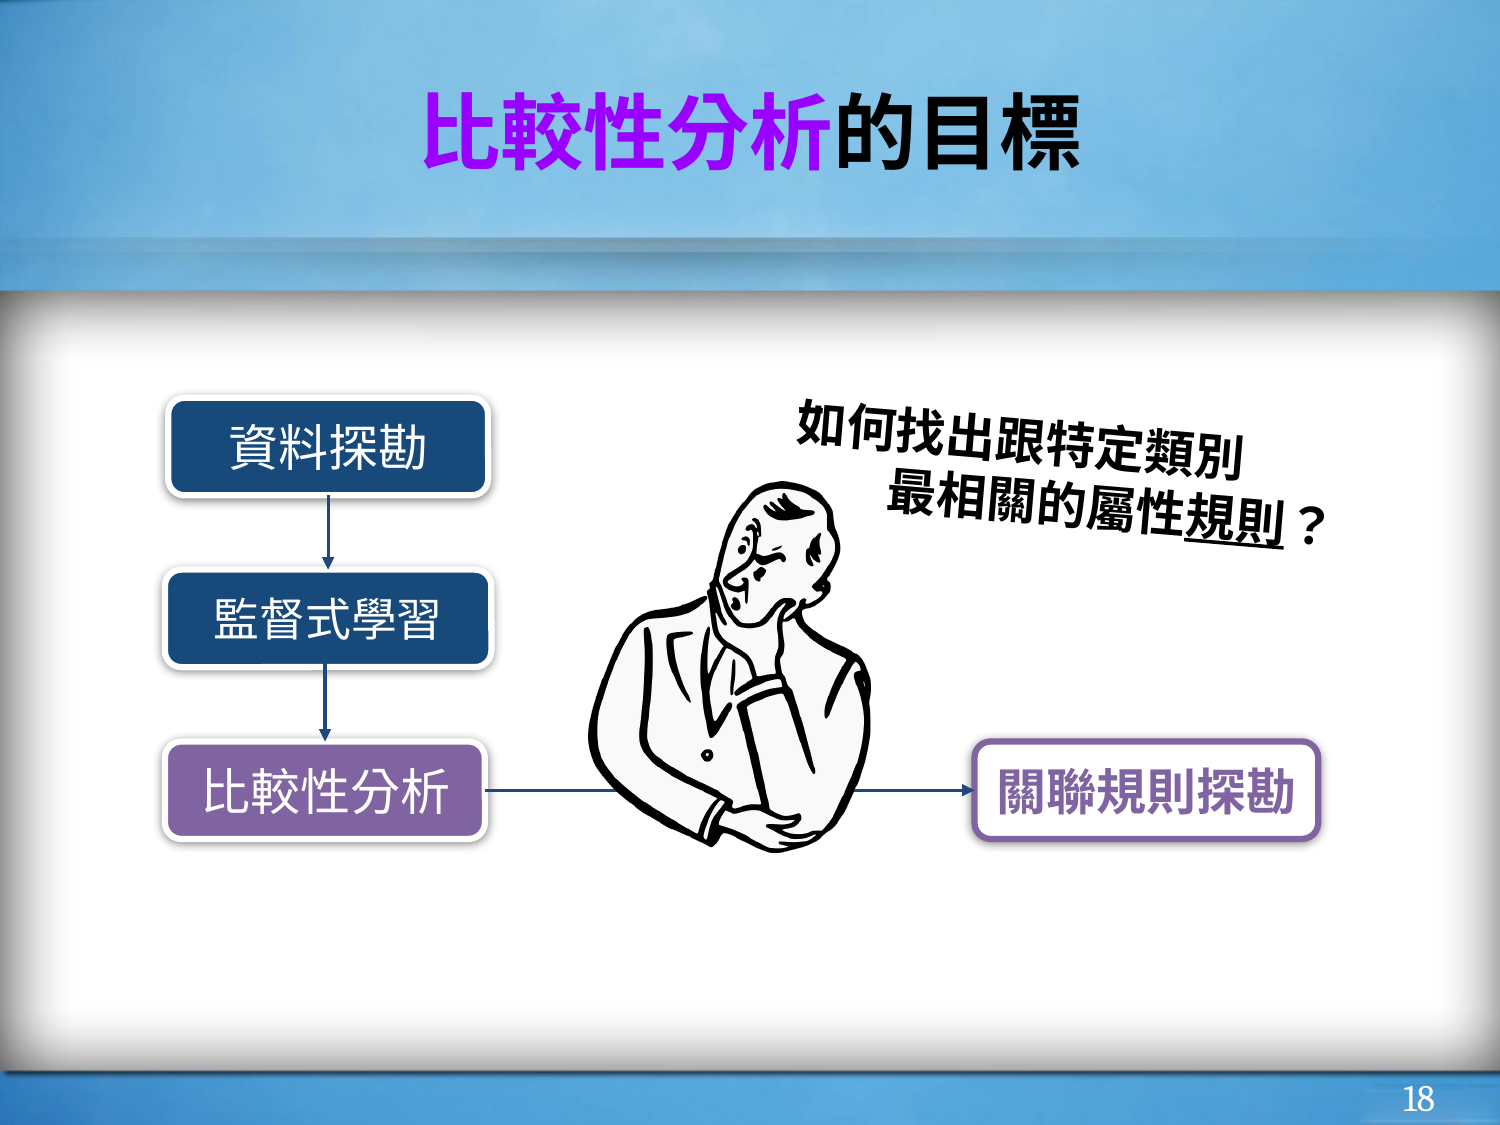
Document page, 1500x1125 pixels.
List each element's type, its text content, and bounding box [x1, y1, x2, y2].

text_box 監督式學習 [164, 569, 492, 668]
title 比較性分析的目標 [78, 27, 1422, 232]
text_box 資料探勘 [168, 397, 489, 496]
text_box 比較性分析 [164, 741, 485, 839]
slide_number ‹#› [1350, 1074, 1488, 1118]
title 如何找出跟特定類別 最相關的屬性規則？ [776, 347, 1362, 600]
picture [0, 0, 1500, 1125]
text_box 關聯規則探勘 [974, 741, 1319, 839]
